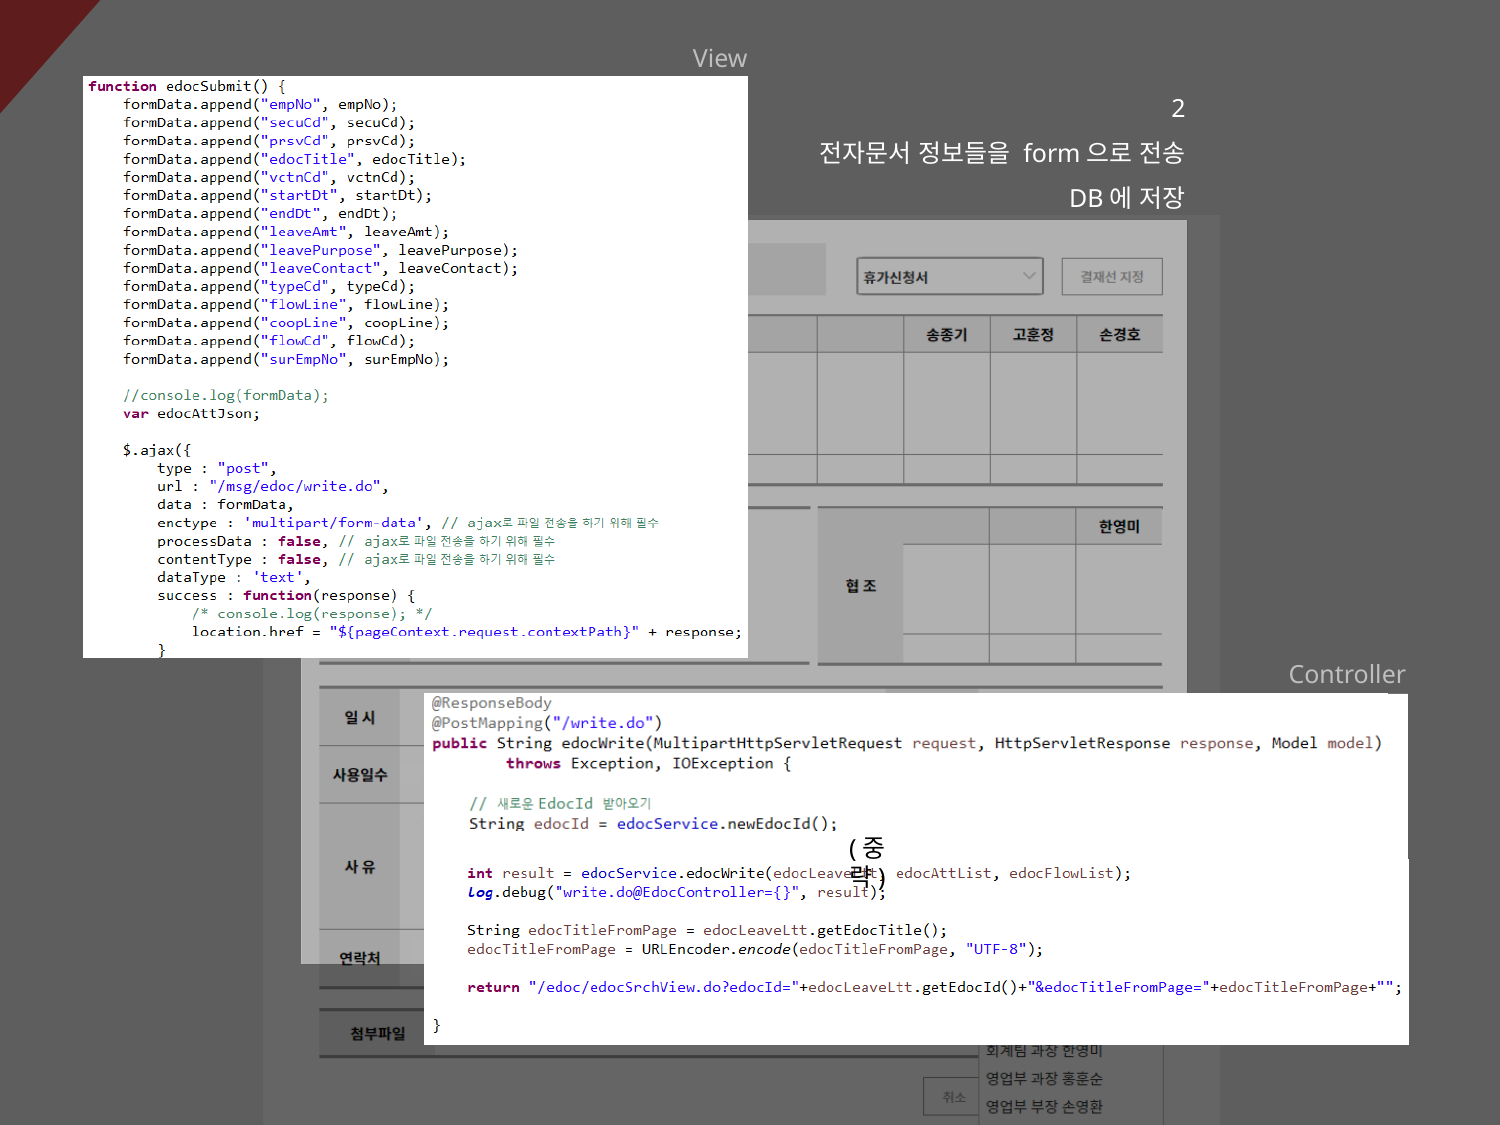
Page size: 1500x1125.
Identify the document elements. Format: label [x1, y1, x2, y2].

picture [0, 0, 1500, 1125]
text_box [423, 693, 1409, 1045]
